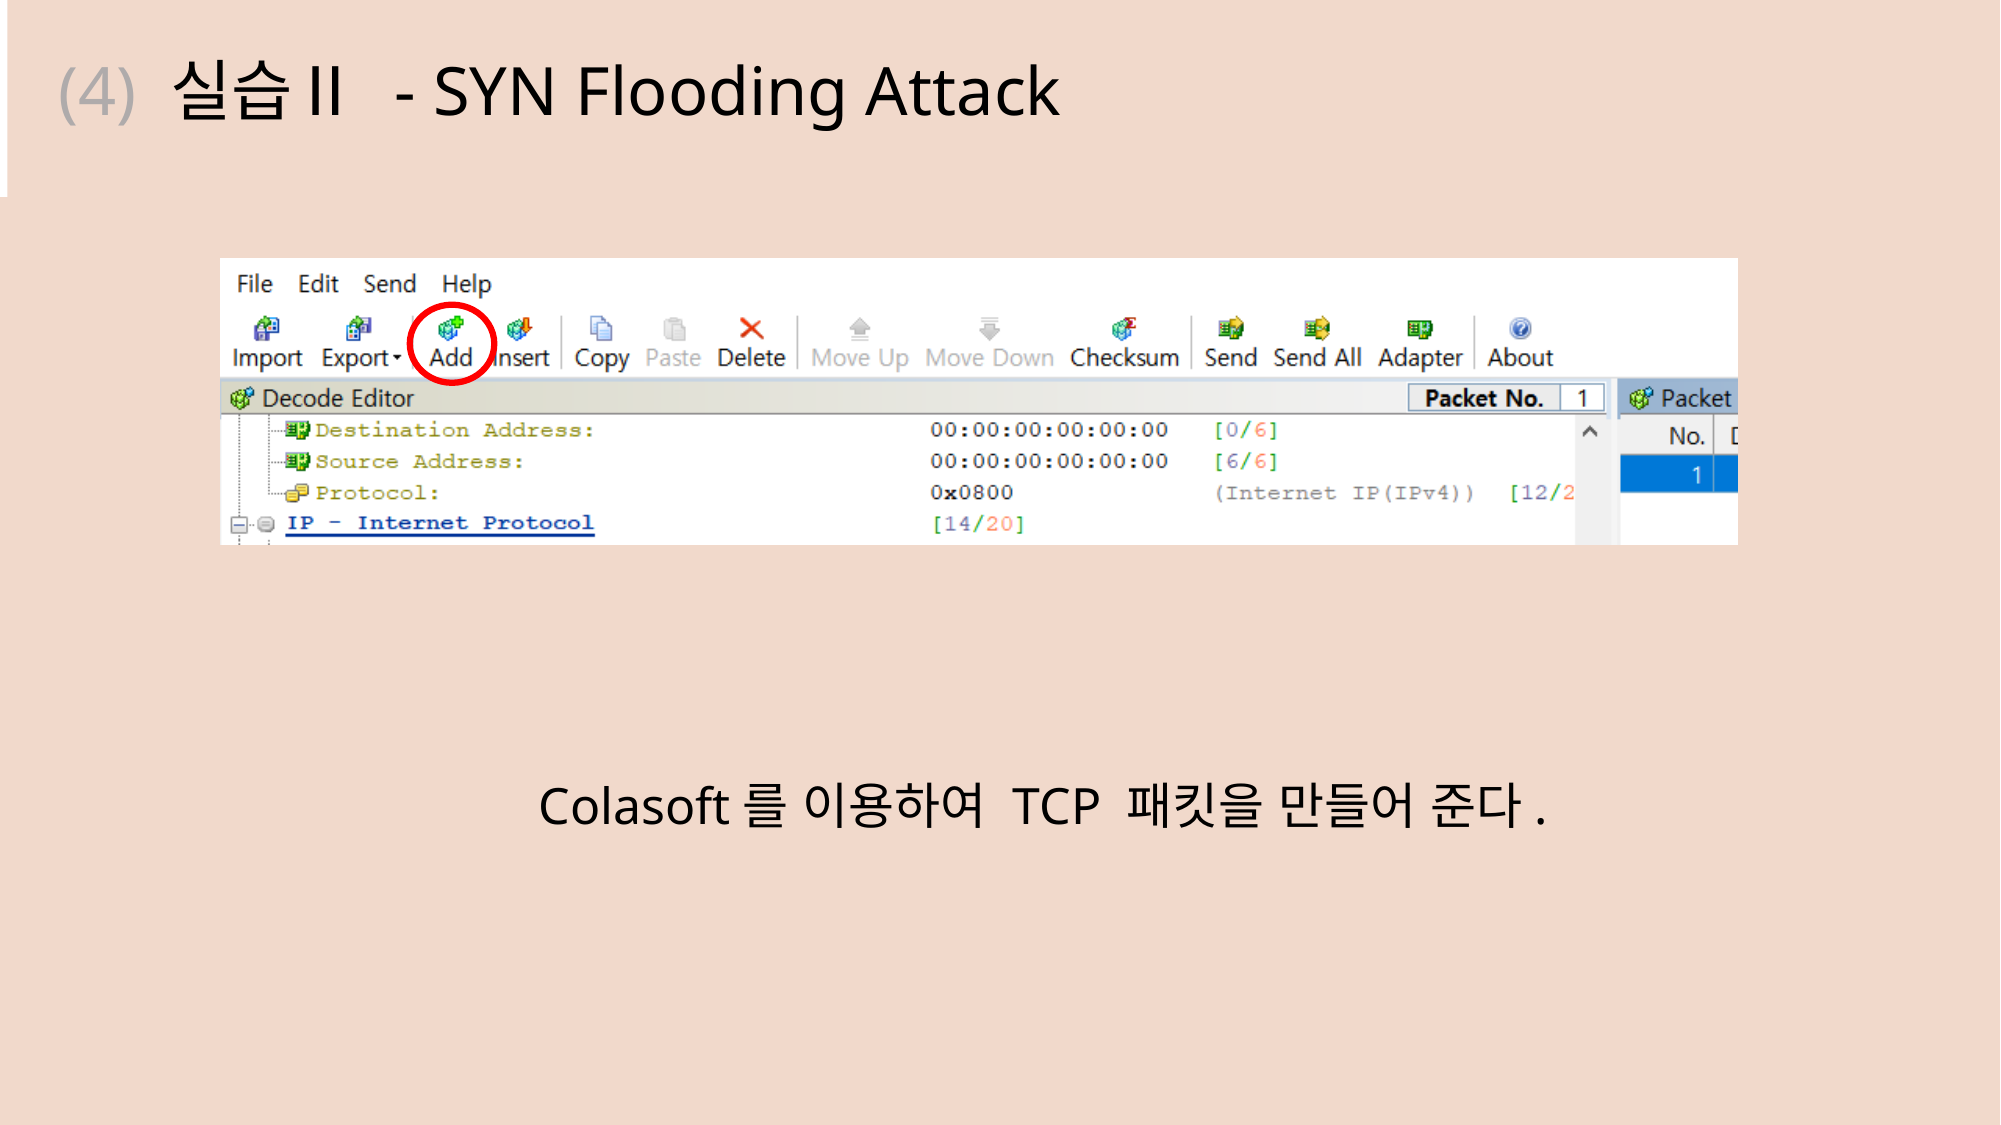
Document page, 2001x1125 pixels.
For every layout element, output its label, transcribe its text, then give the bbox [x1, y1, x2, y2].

text_box (4) 실습Ⅱ - SYN Flooding Attack [9, 41, 1105, 137]
picture [220, 258, 1738, 545]
text_box [0, 0, 8, 198]
text_box Colasoft를 이용하여 TCP 패킷을 만들어 준다. [523, 736, 1944, 842]
